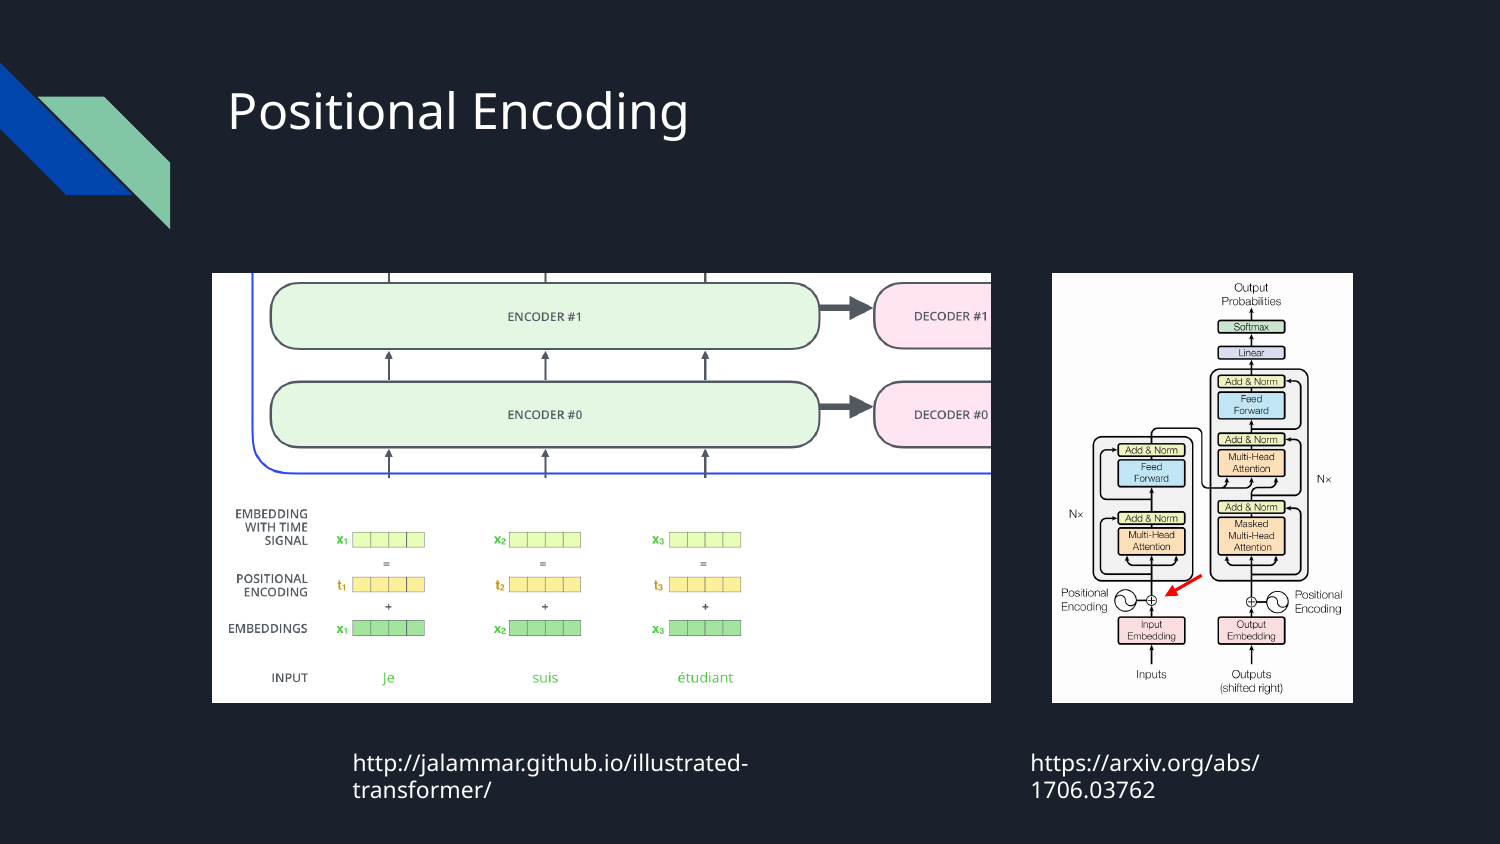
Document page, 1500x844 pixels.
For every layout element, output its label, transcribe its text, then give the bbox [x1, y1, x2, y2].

text_box https://arxiv.org/abs/1706.03762 [1015, 733, 1389, 819]
picture [212, 273, 991, 703]
text_box http://jalammar.github.io/illustrated-transformer/ [337, 733, 866, 819]
picture [1052, 273, 1353, 703]
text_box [1164, 575, 1202, 597]
title Positional Encoding [212, 64, 1368, 215]
